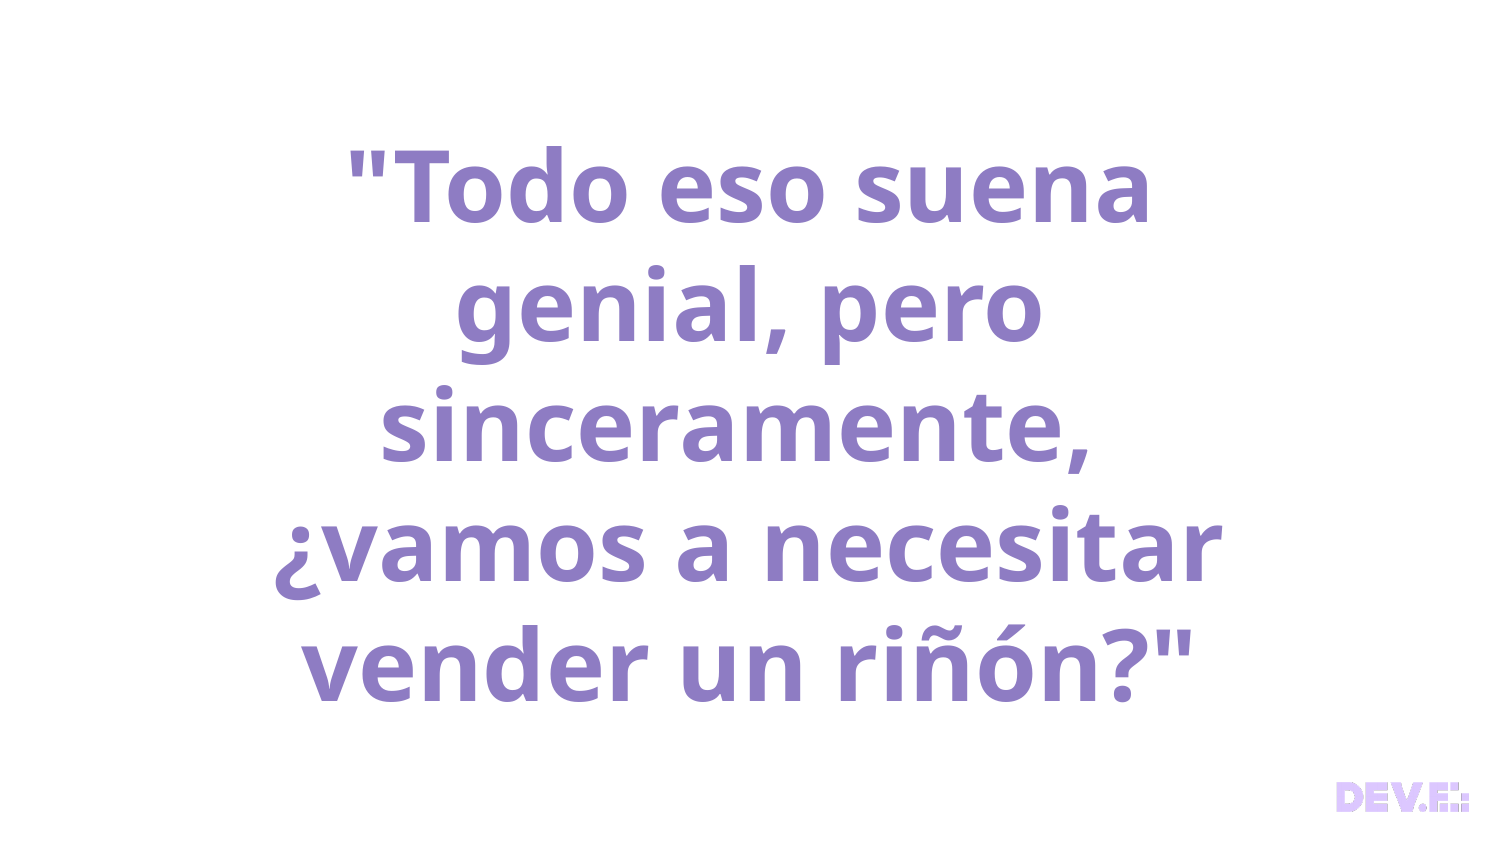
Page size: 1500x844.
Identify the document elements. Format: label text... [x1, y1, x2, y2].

picture [1330, 776, 1474, 818]
title "Todo eso suena genial, pero sinceramente, ¿vamos a necesitar vender un riñón?" [151, 86, 1349, 758]
